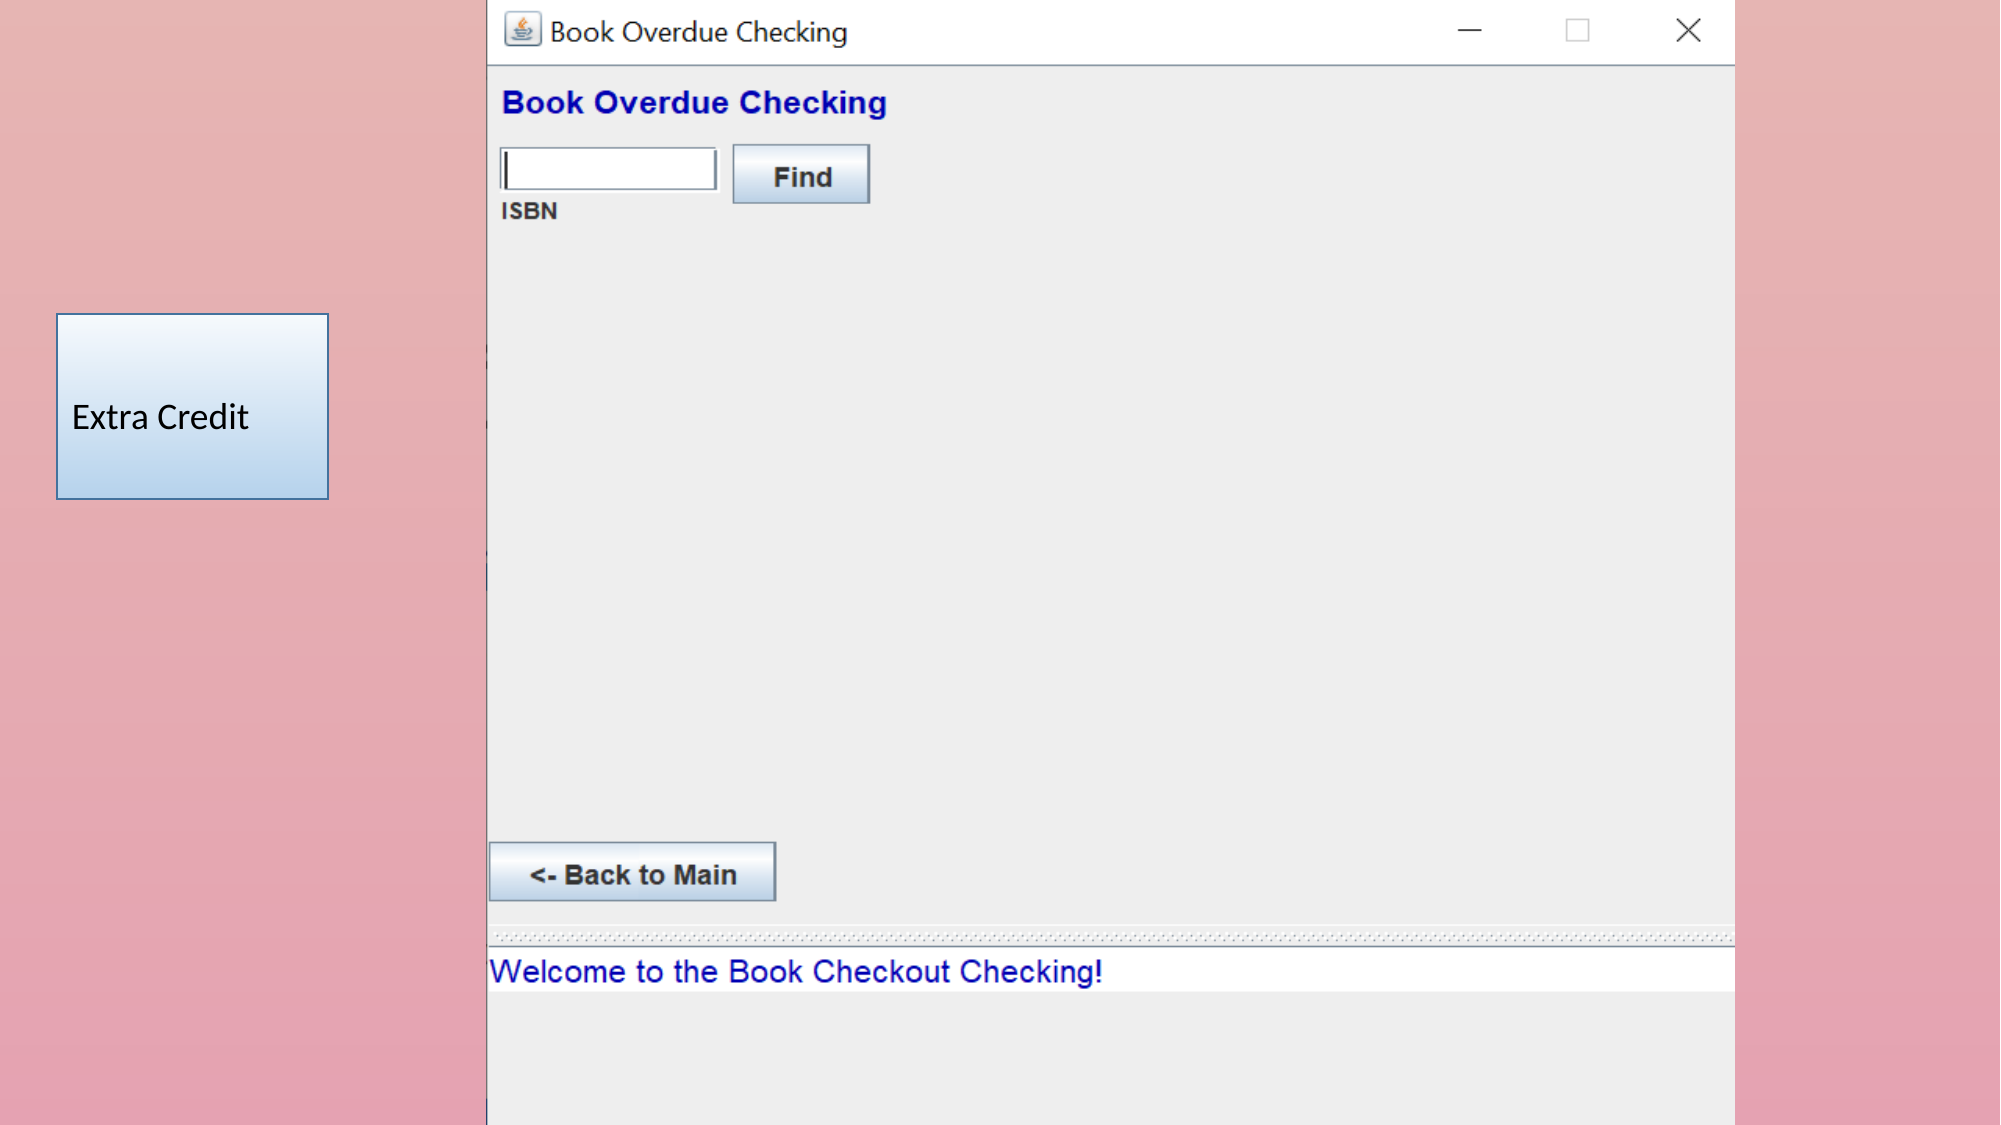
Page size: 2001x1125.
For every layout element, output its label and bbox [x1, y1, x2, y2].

text_box [1735, 0, 2000, 1125]
text_box [0, 0, 486, 1125]
text_box [57, 313, 328, 500]
picture [486, 0, 1735, 1125]
